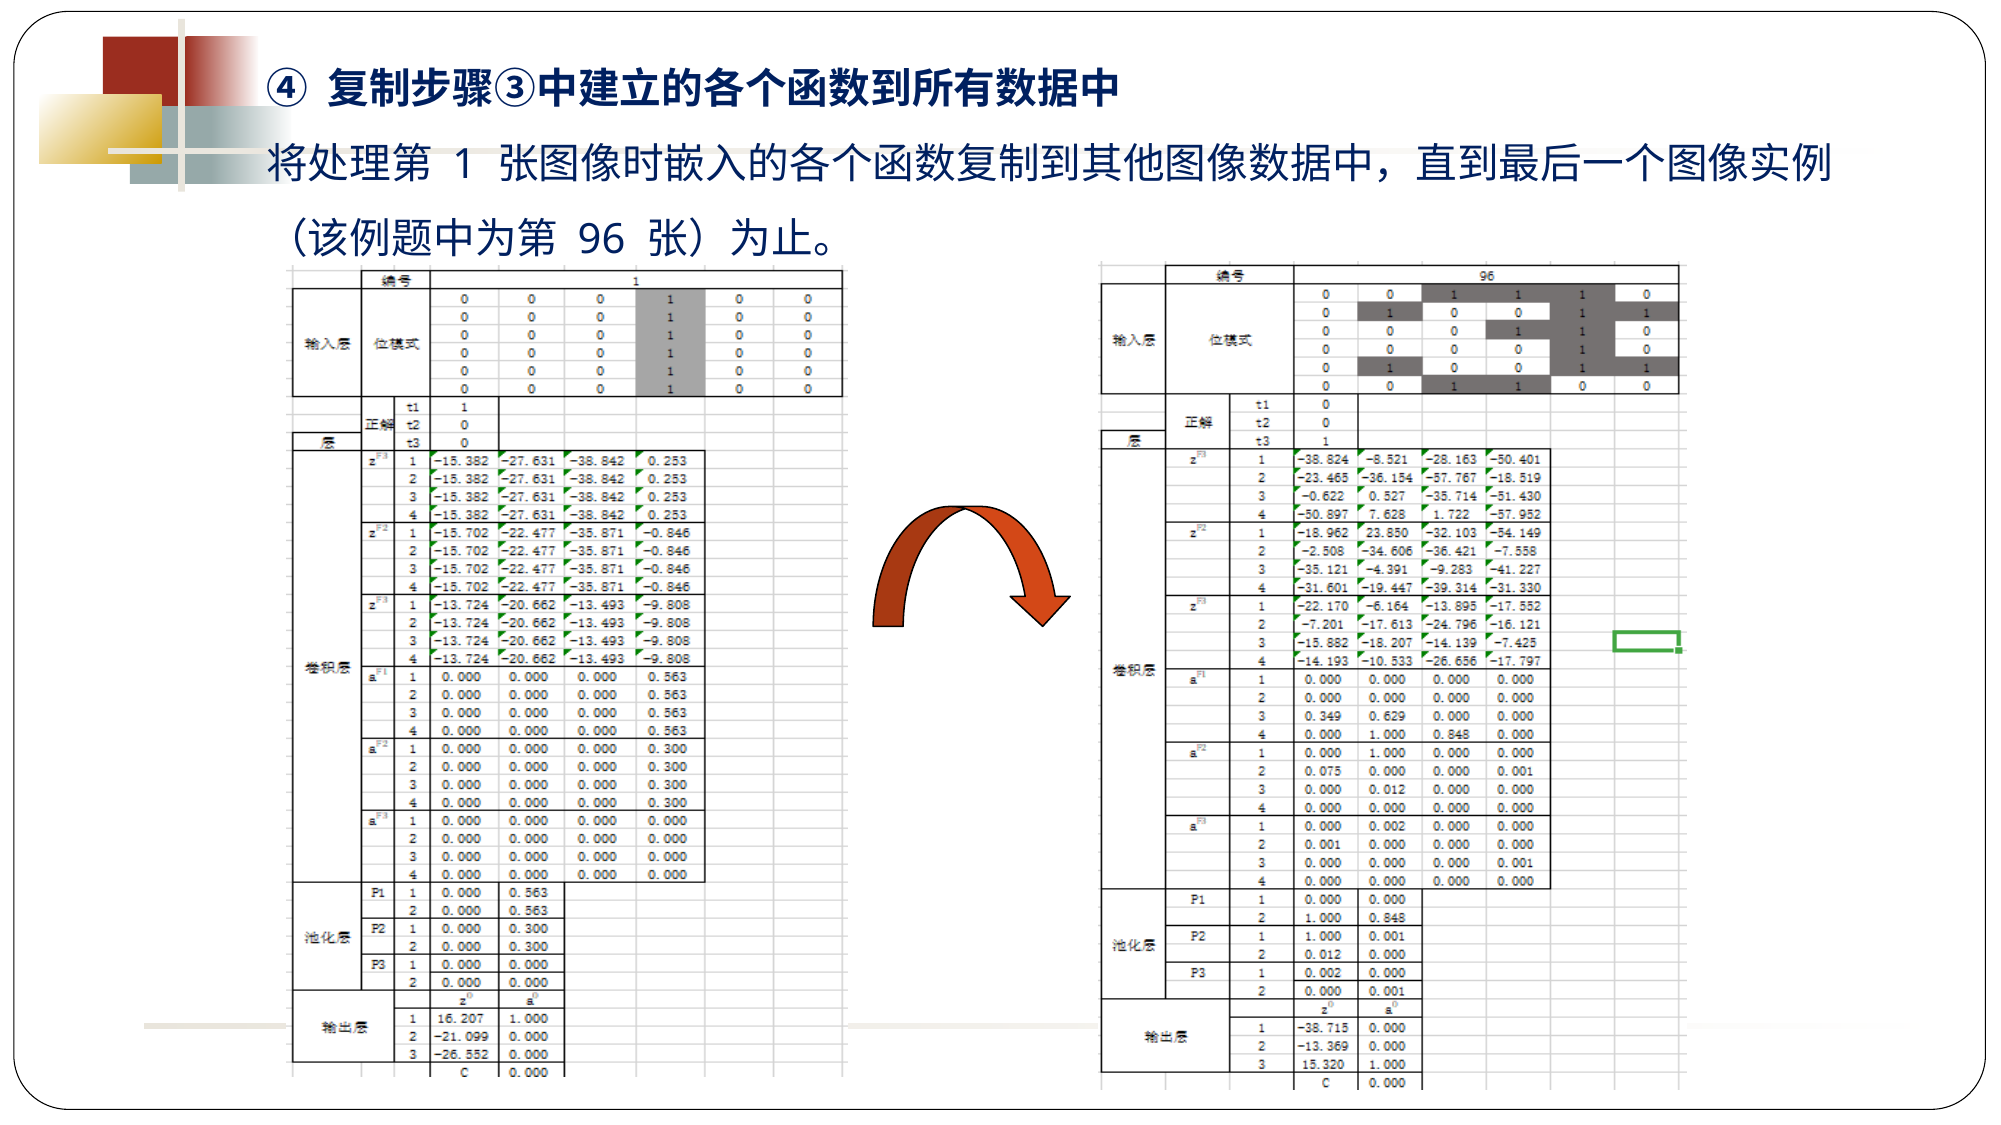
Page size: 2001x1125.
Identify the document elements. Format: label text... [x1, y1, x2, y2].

picture [1098, 261, 1687, 1090]
text_box [0, 0, 1441, 78]
picture [286, 265, 848, 1077]
text_box [873, 506, 1071, 627]
text_box ④ 复制步骤③中建立的各个函数到所有数据中 将处理第 1 张图像时嵌入的各个函数复制到其他图像数据中，直到最后一个图像实例（该例题中为第 96 张）为止。 [251, 29, 1876, 520]
